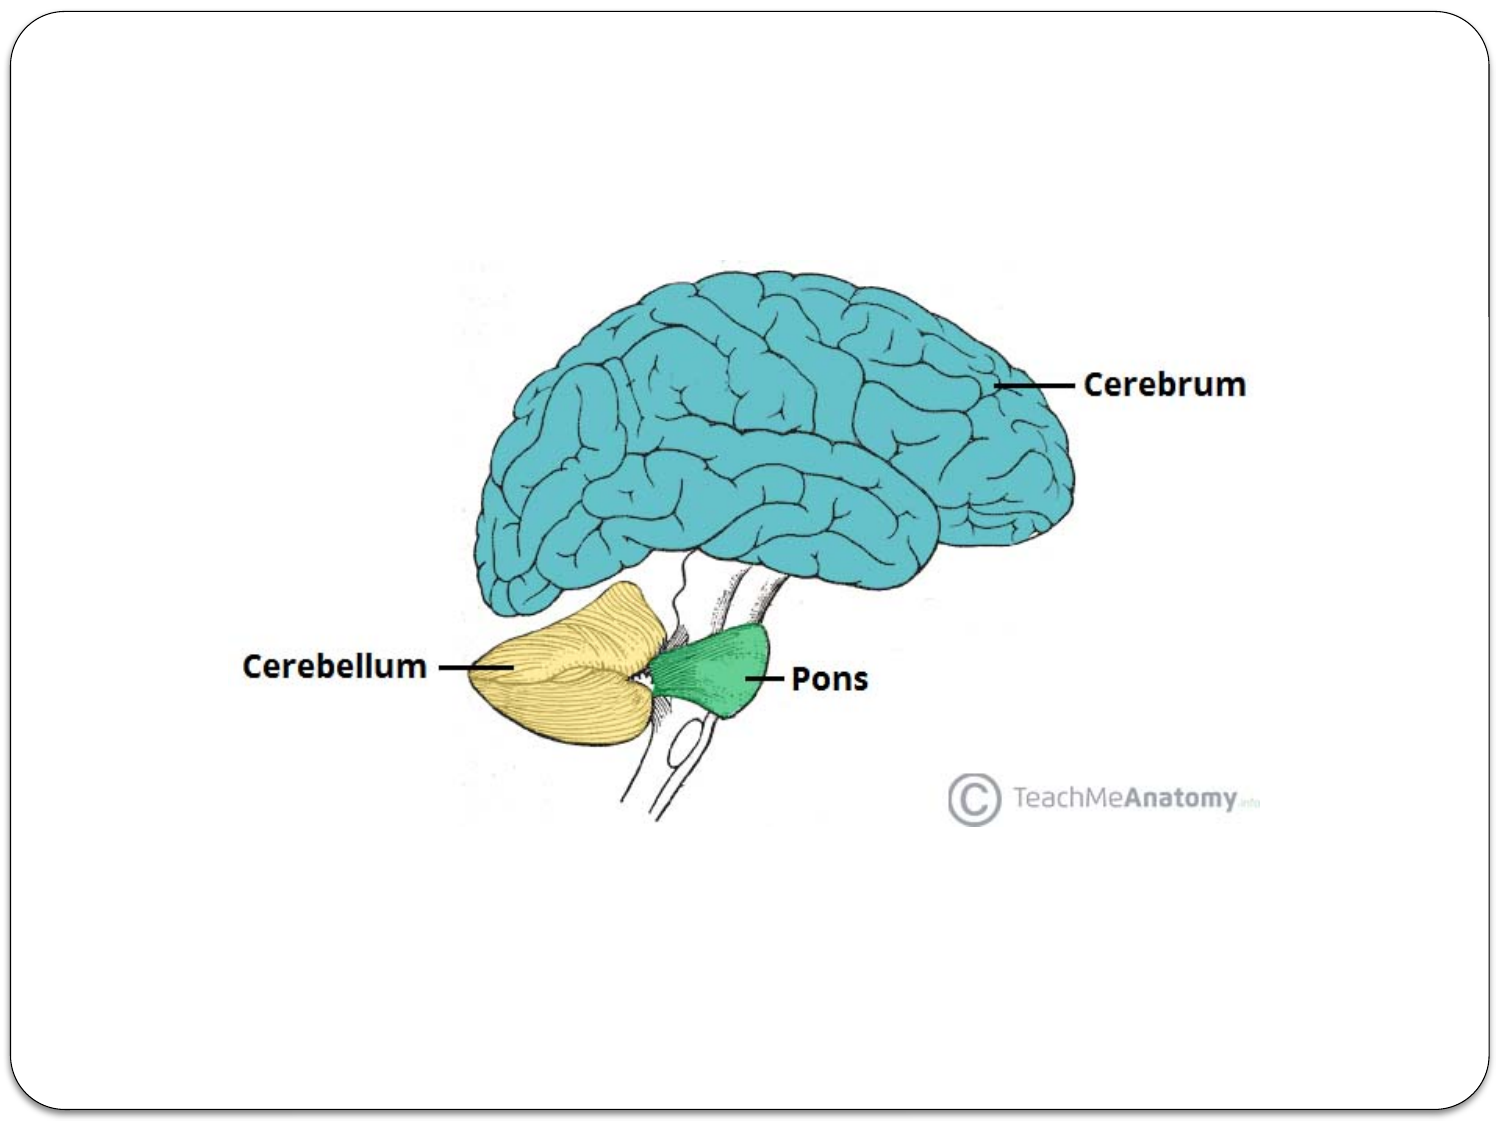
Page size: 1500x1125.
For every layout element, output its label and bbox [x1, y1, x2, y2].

list [227, 260, 1260, 827]
